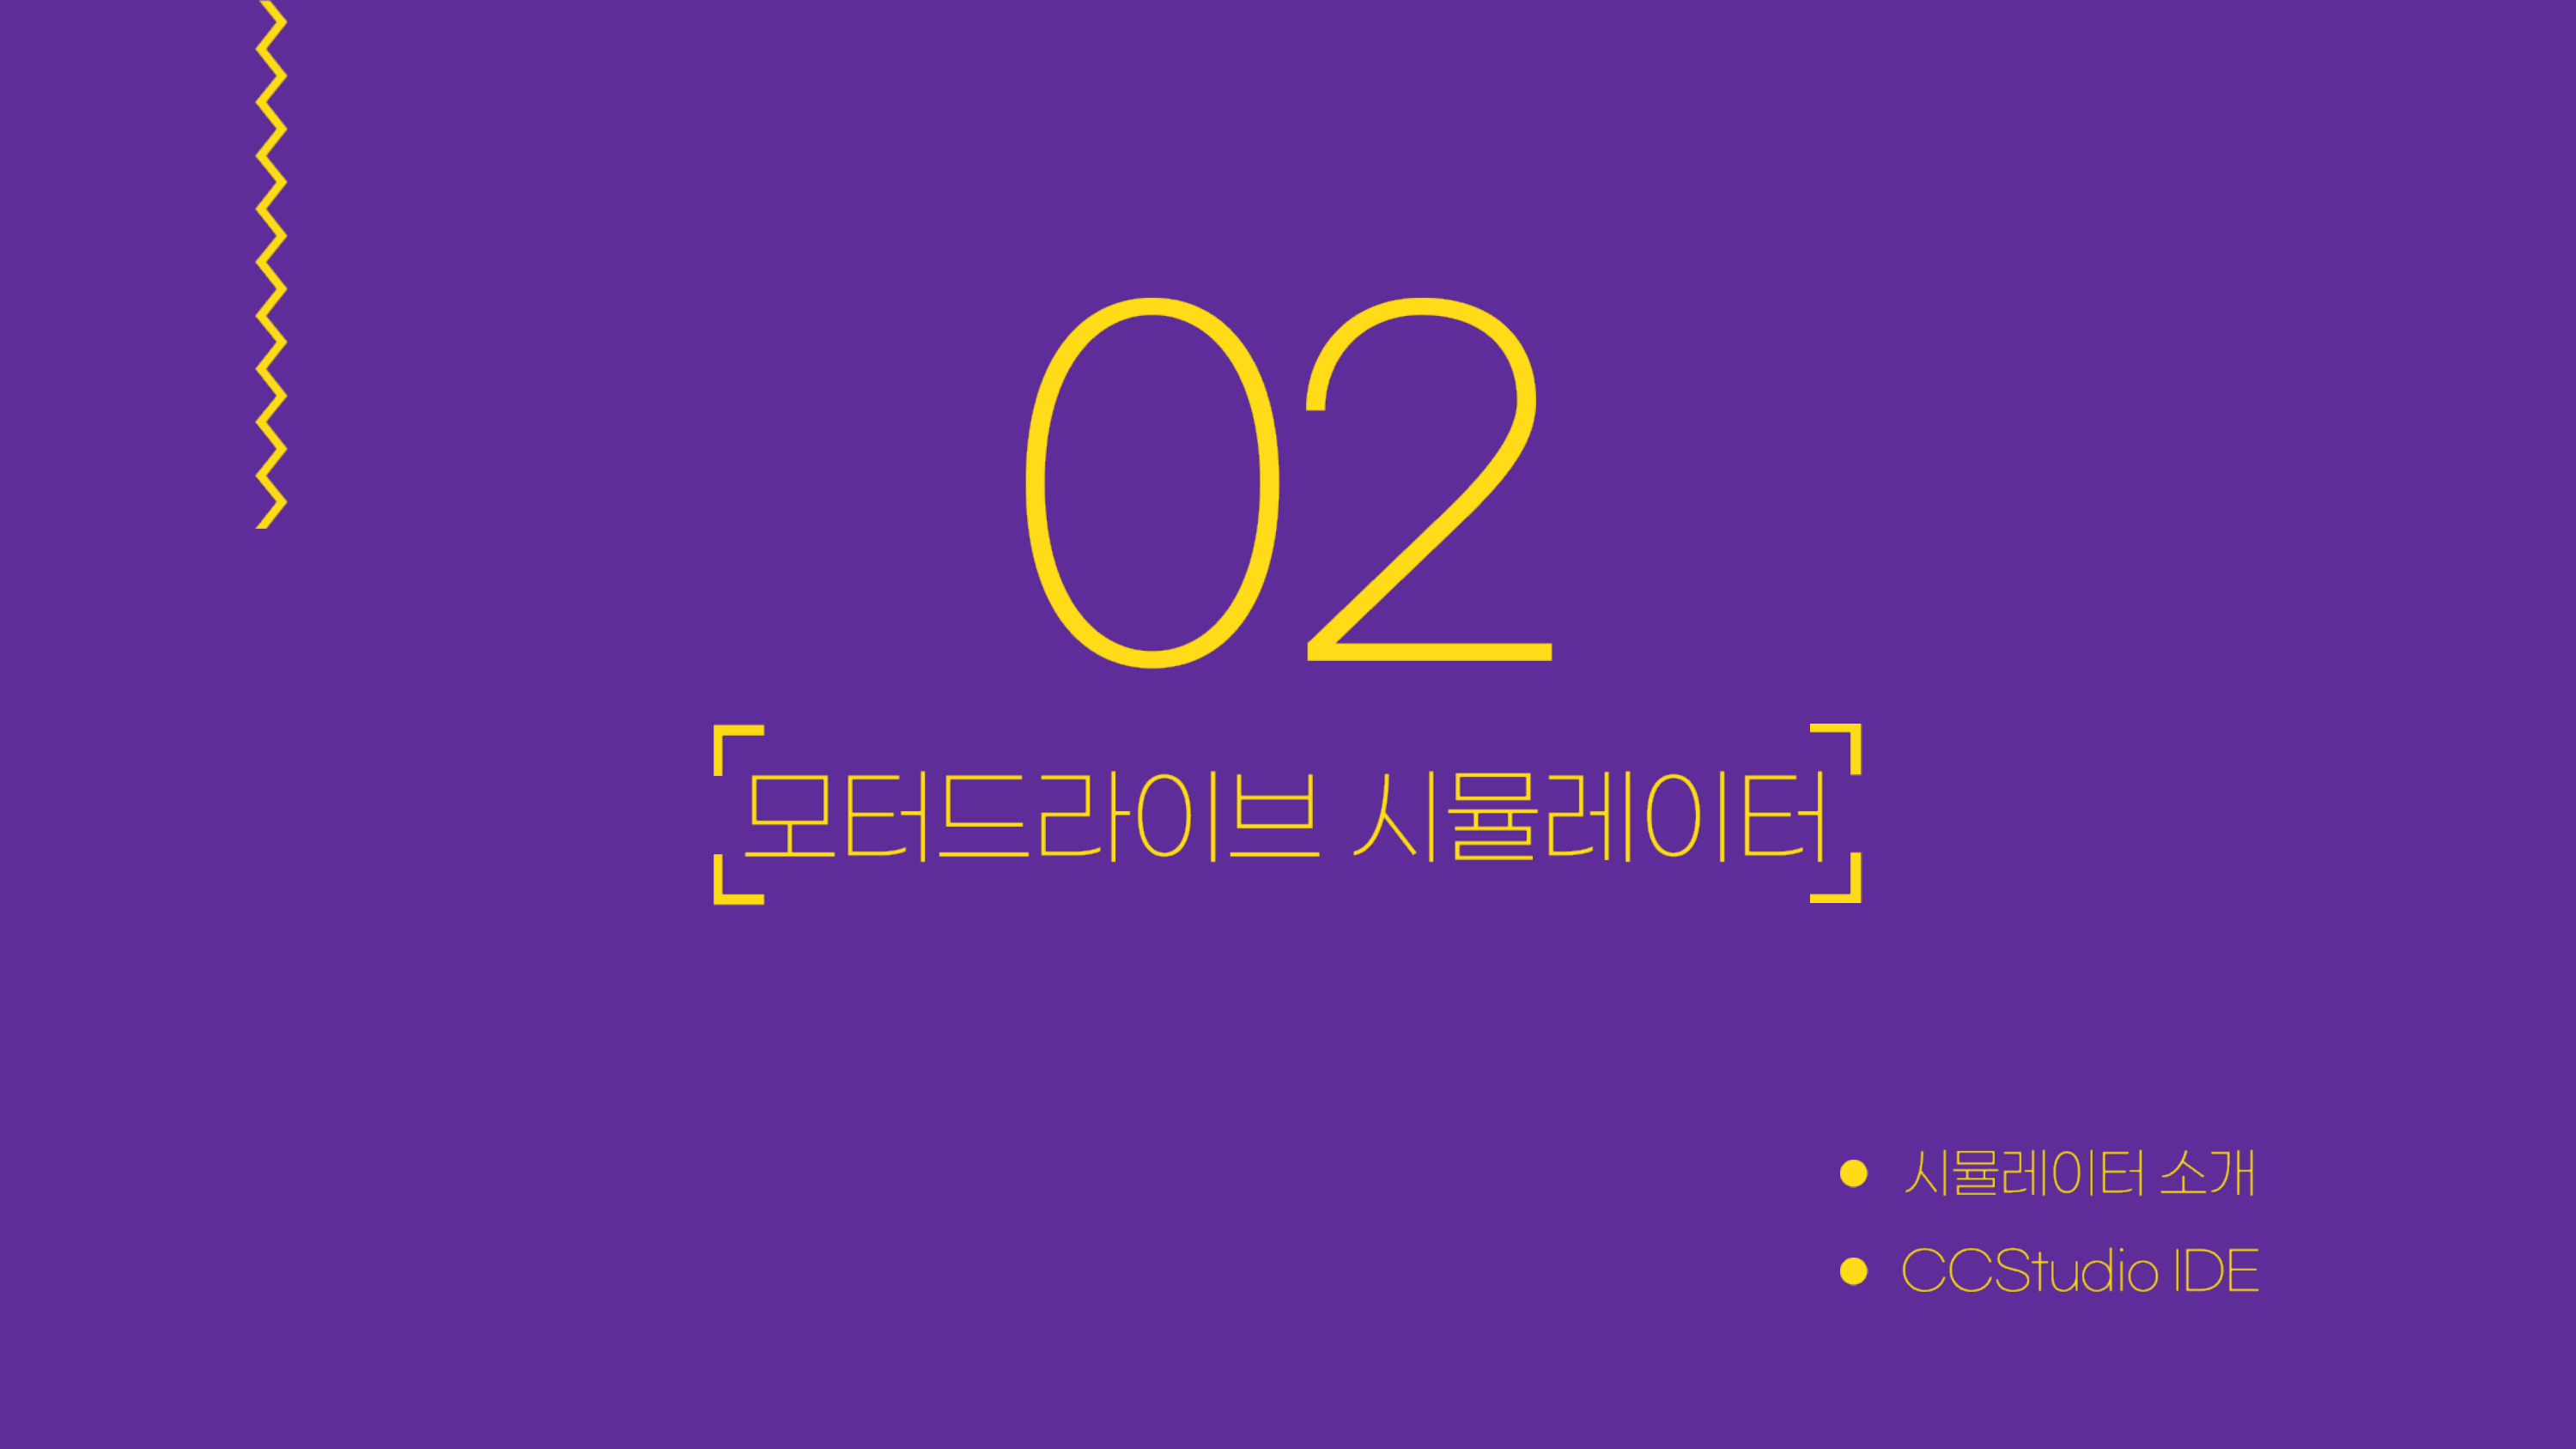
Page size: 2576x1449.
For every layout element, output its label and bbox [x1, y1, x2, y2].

picture [1893, 1128, 2281, 1222]
picture [256, 1, 287, 247]
picture [256, 281, 287, 528]
text_box [713, 724, 766, 906]
picture [723, 143, 1873, 912]
picture [1891, 1231, 2285, 1319]
text_box [1810, 724, 1862, 904]
text_box [7, 247, 536, 281]
text_box [1840, 1258, 1868, 1287]
text_box [1840, 1160, 1868, 1189]
